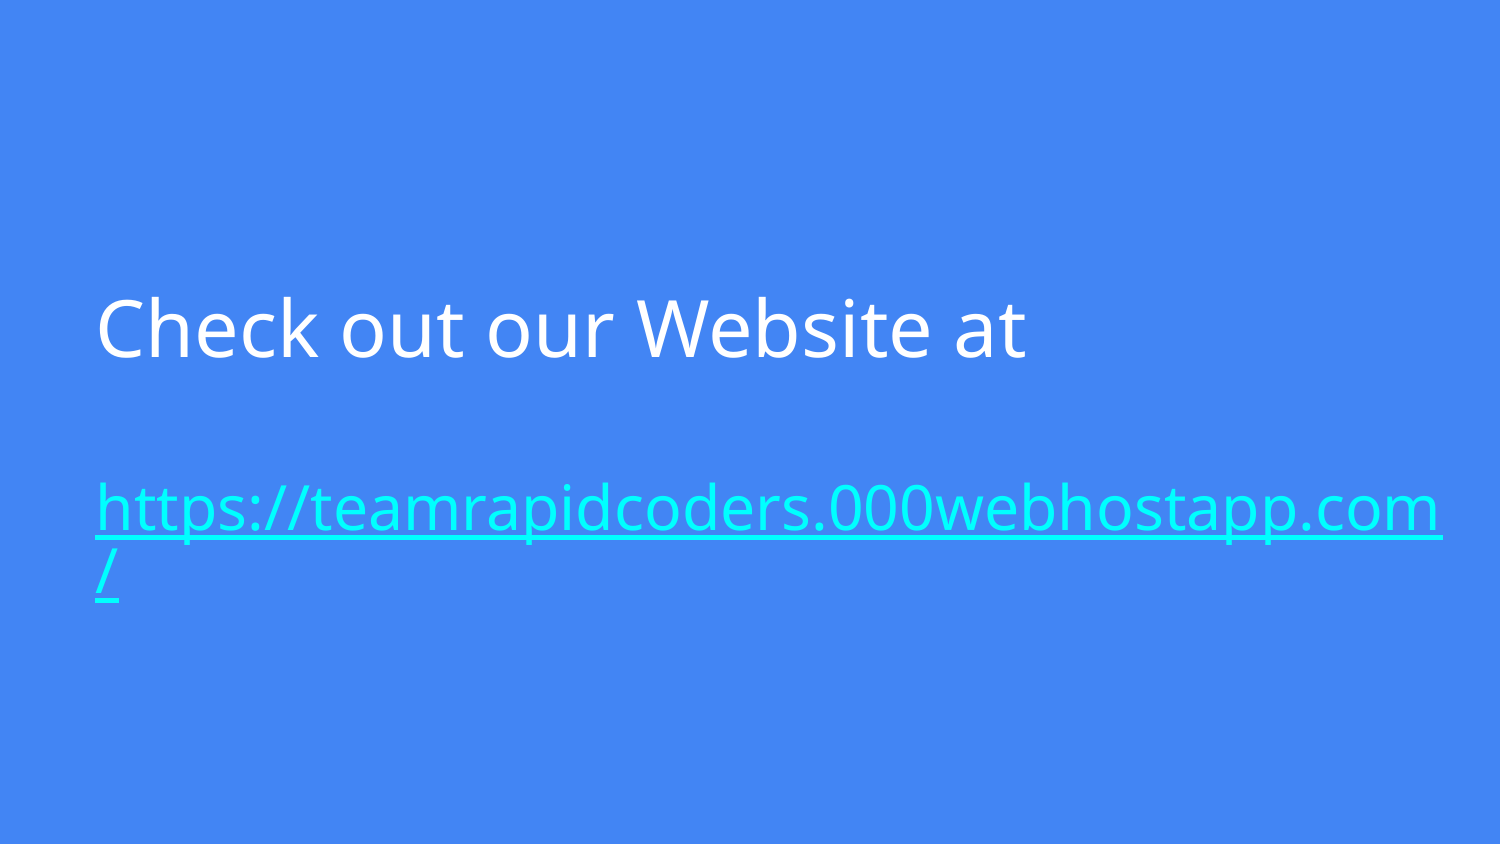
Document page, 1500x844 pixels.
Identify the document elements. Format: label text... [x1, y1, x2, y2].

title Check out our Website at https://teamrapidcoders.000webhostapp.com/ [80, 80, 1467, 752]
